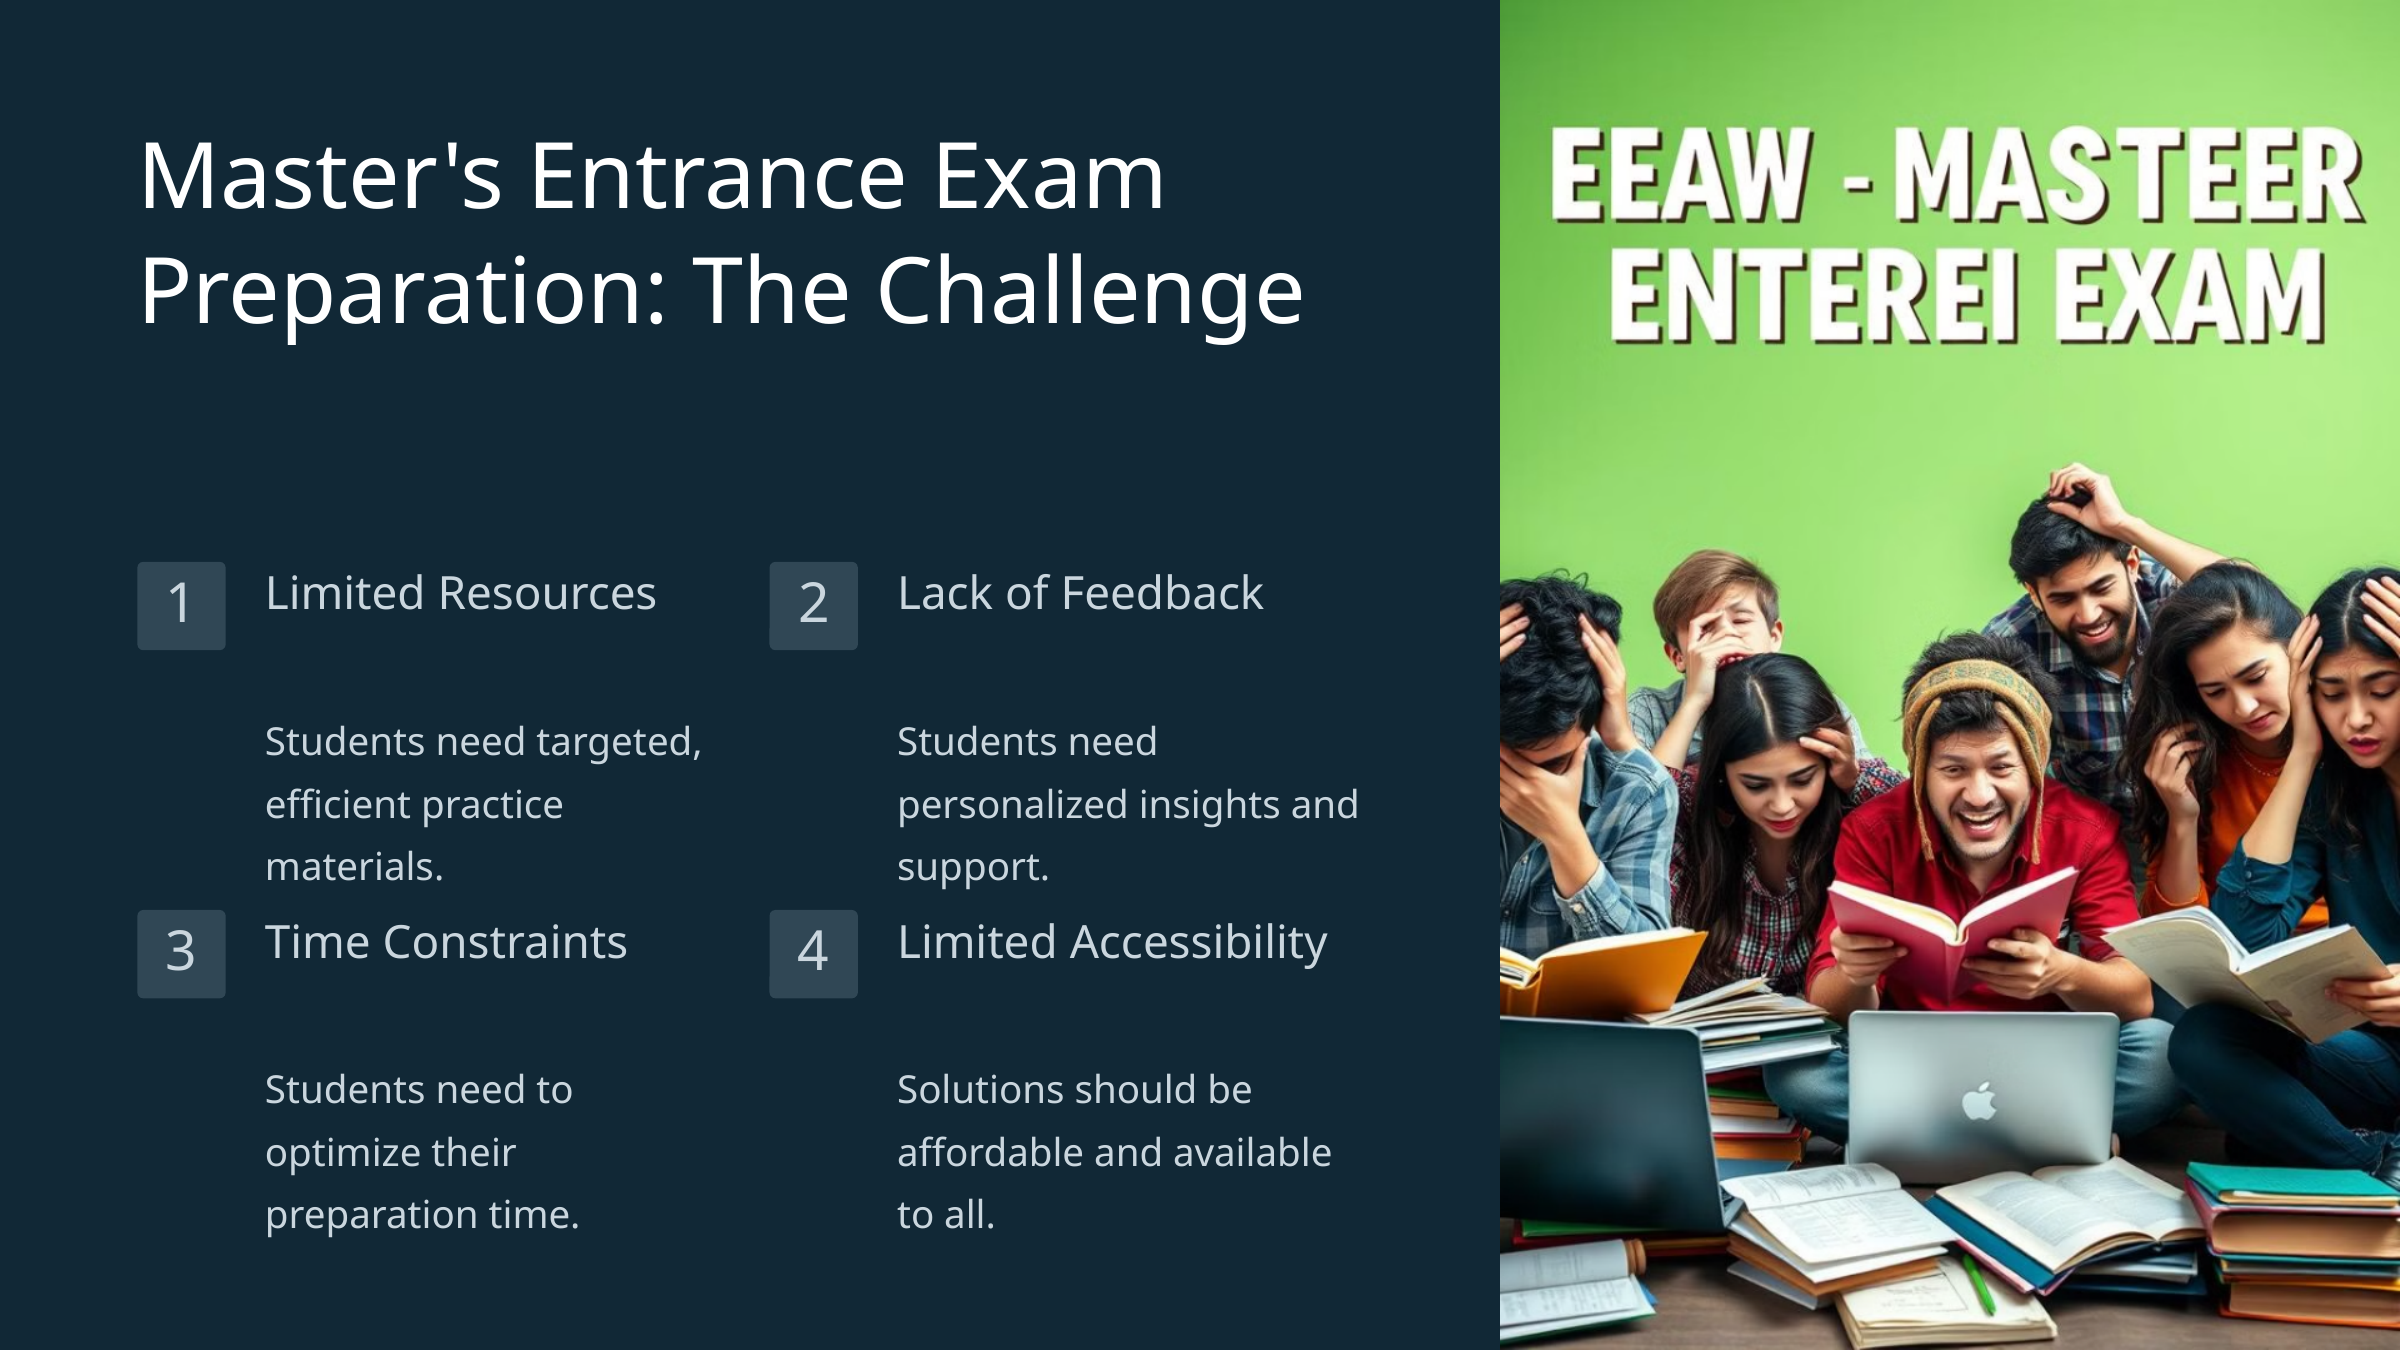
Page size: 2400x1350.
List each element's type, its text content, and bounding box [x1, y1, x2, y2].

text_box [769, 561, 858, 651]
text_box Solutions should be affordable and available to all. [897, 1048, 1363, 1238]
text_box Lack of Feedback [897, 561, 1363, 678]
text_box [137, 561, 226, 651]
text_box Limited Accessibility [897, 910, 1363, 1026]
text_box Students need to optimize their preparation time. [264, 1048, 731, 1175]
text_box [137, 909, 226, 999]
text_box Limited Resources [264, 561, 731, 678]
text_box Students need targeted, efficient practice materials. [264, 700, 731, 827]
text_box [769, 909, 858, 999]
picture [1499, 0, 2400, 1350]
text_box 1 [168, 578, 195, 634]
text_box 3 [159, 926, 204, 982]
text_box 2 [791, 578, 836, 634]
text_box Time Constraints [264, 910, 731, 1026]
text_box Master's Entrance Exam Preparation: The Challenge [137, 112, 1363, 459]
text_box 4 [791, 926, 836, 982]
text_box Students need personalized insights and support. [897, 700, 1363, 827]
